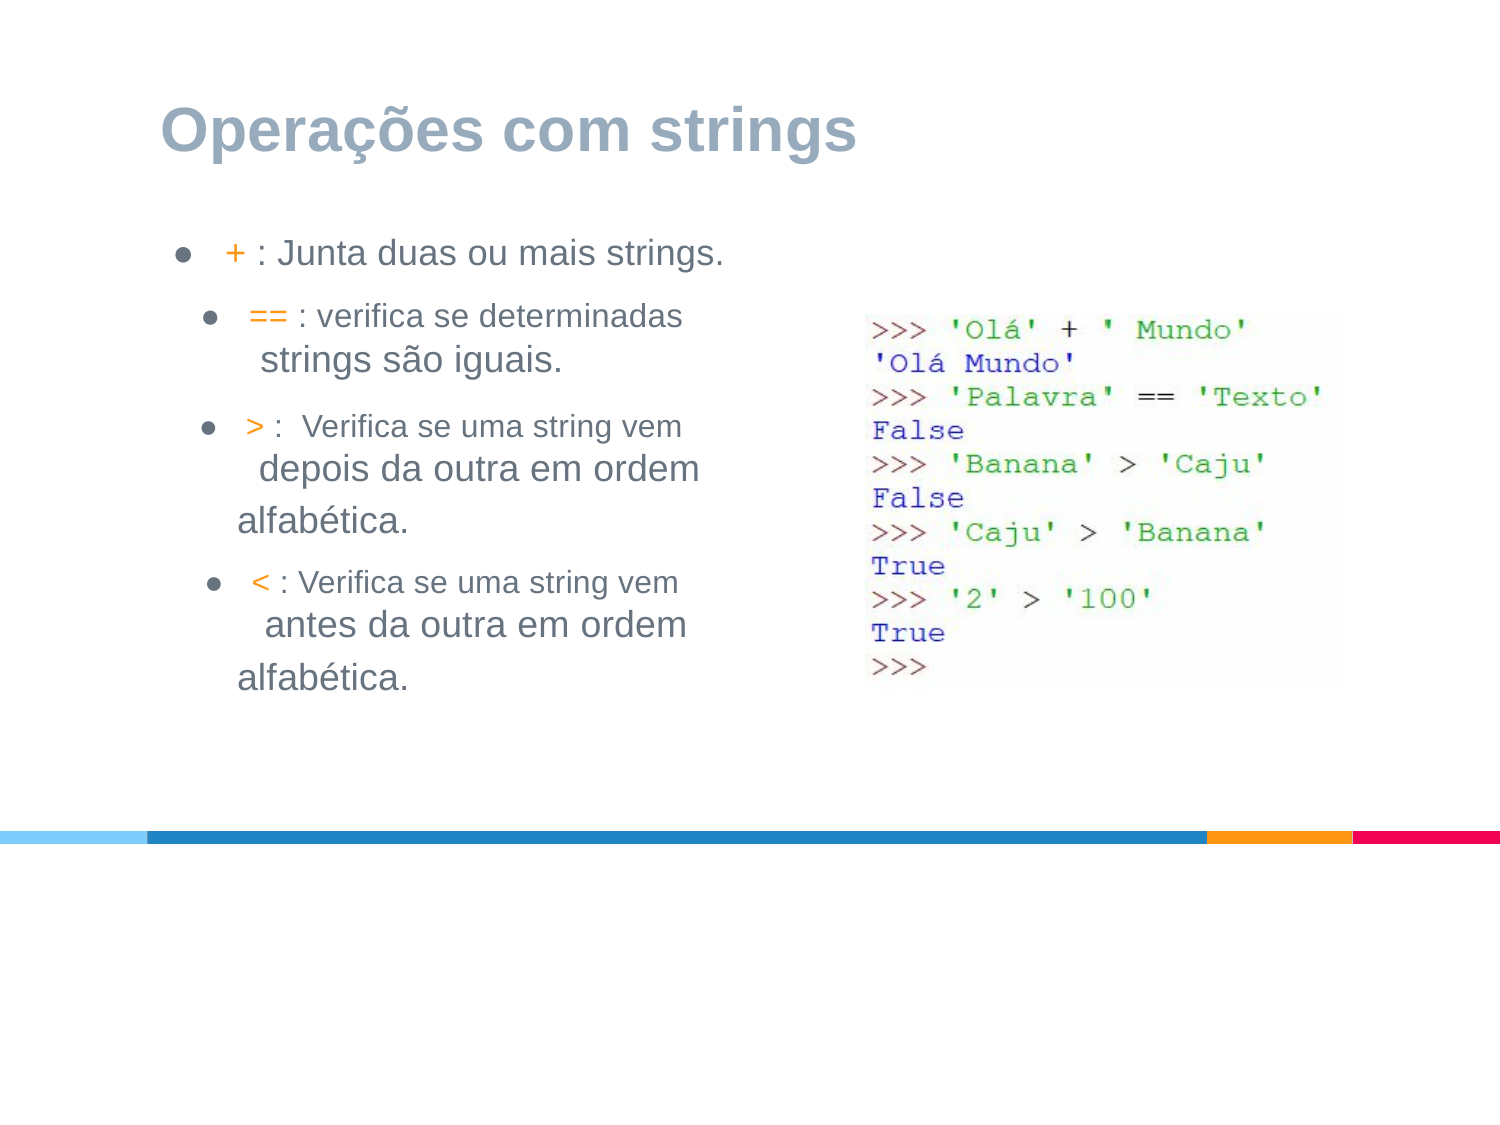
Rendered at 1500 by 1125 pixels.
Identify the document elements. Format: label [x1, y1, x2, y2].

picture [0, 0, 1500, 844]
